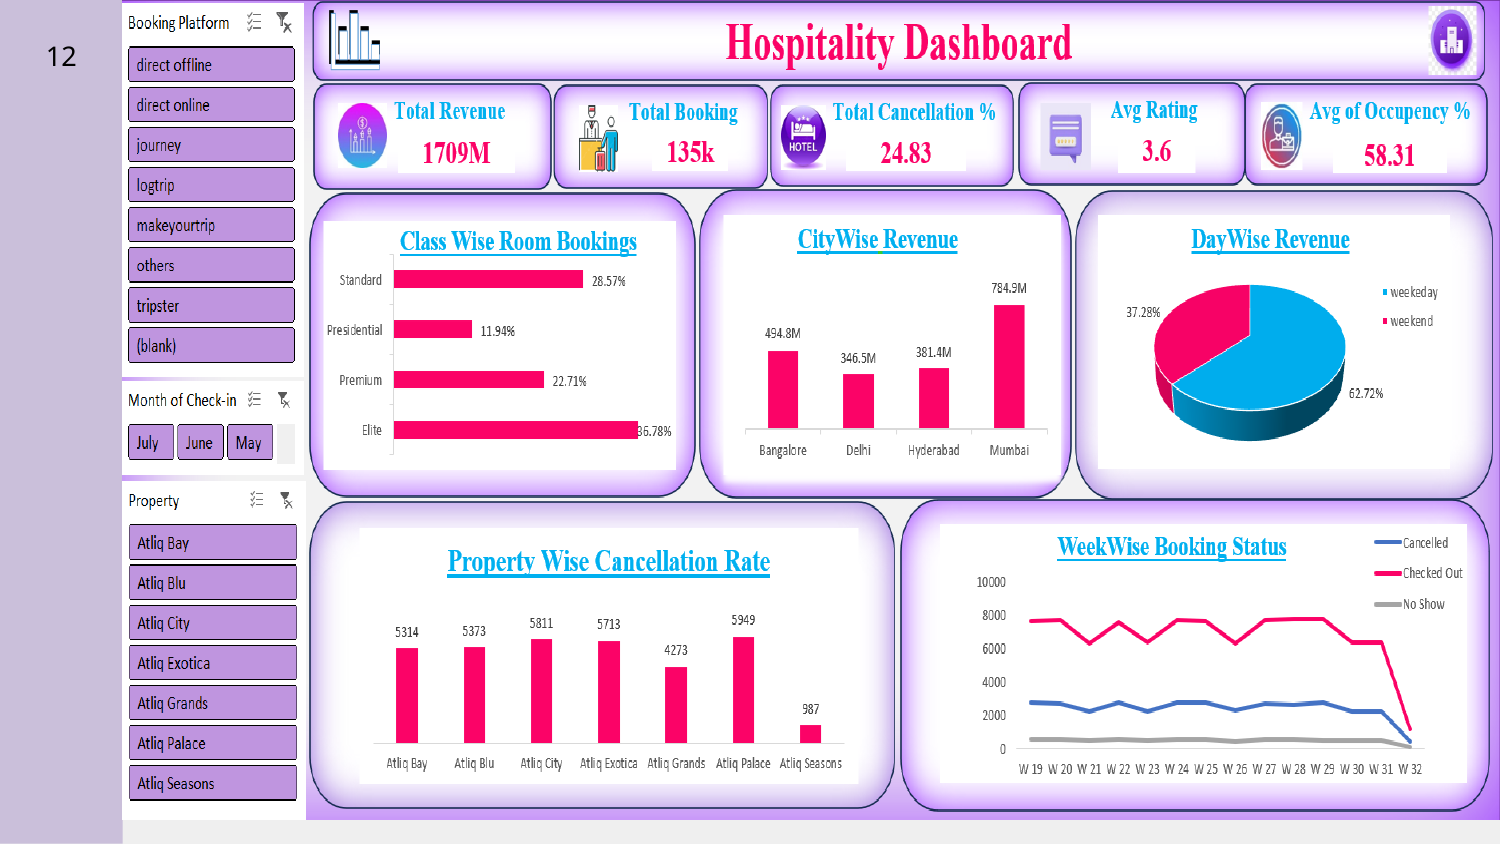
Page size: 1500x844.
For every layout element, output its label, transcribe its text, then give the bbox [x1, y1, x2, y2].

slide_number 12 [0, 23, 117, 89]
picture [122, 0, 1500, 821]
